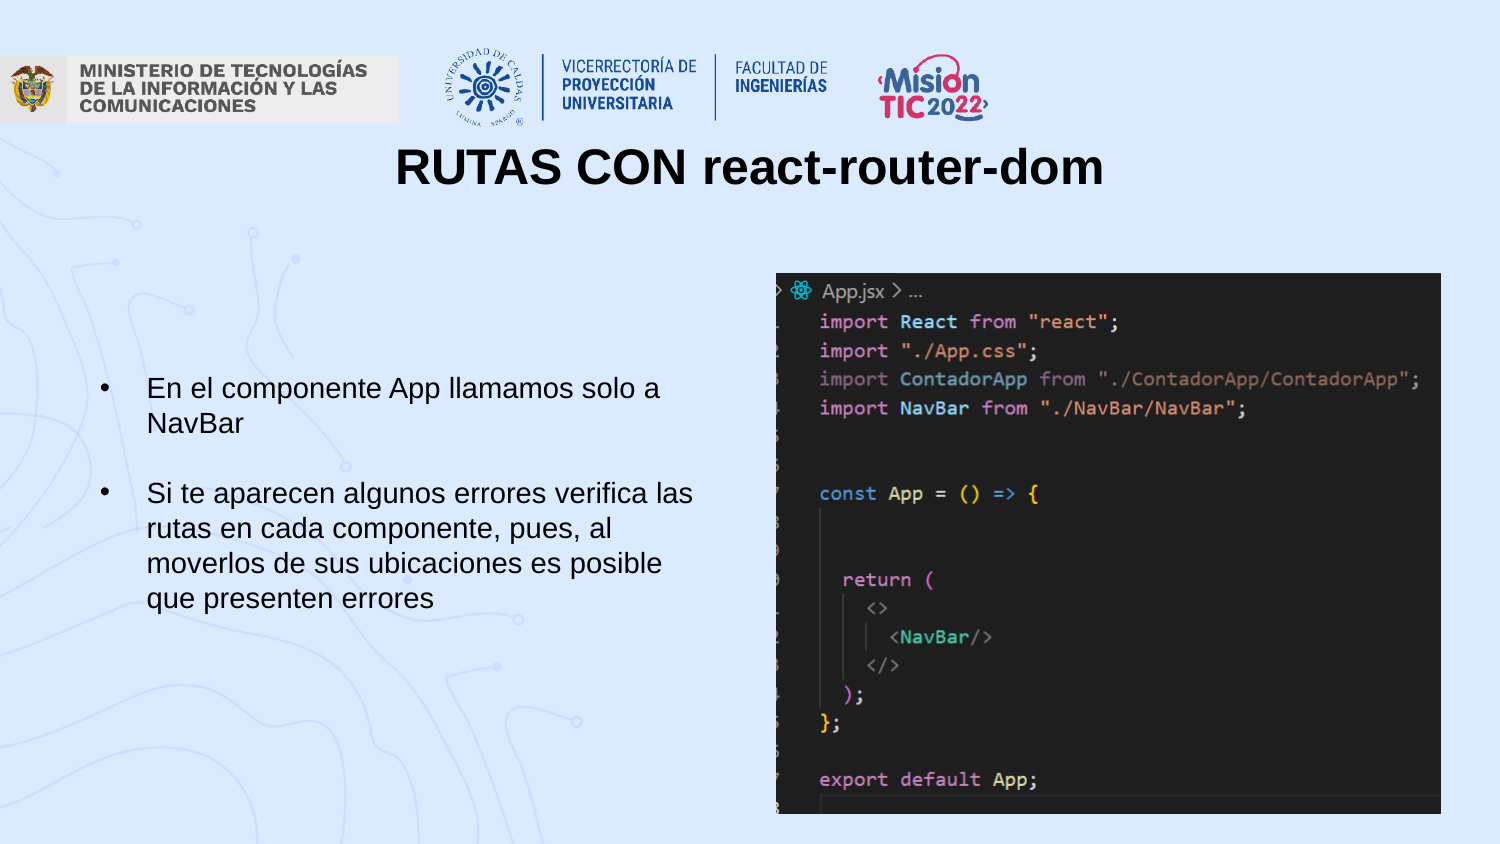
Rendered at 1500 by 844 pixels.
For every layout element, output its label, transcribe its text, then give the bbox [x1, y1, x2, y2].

picture [0, 0, 1500, 844]
text_box En el componente App llamamos solo a NavBar Si te aparecen algunos errores verifica las rutas en cada componente, pues, al moverlos de sus ubicaciones es posible que presenten errores [85, 362, 724, 622]
text_box RUTAS CON react-router-dom [196, 127, 1304, 202]
